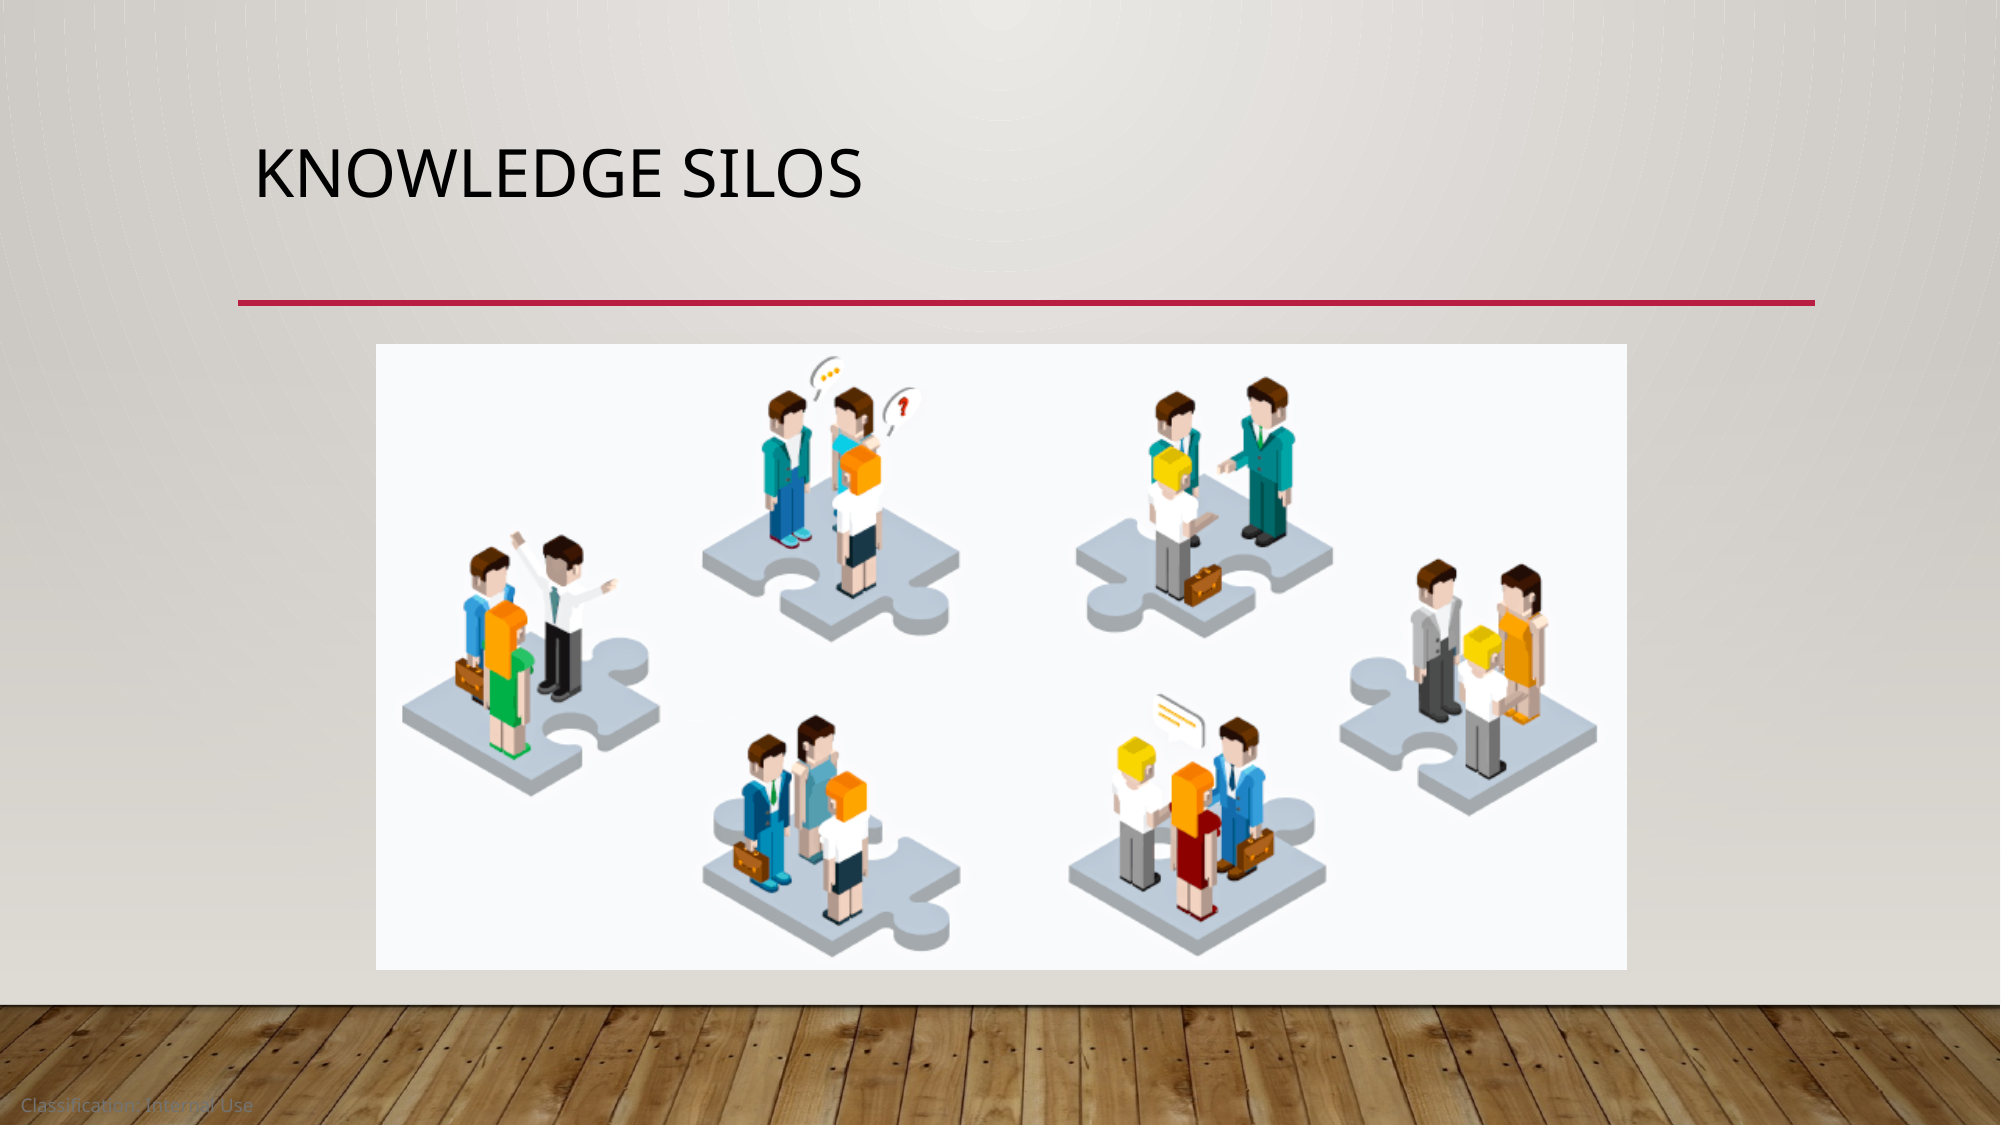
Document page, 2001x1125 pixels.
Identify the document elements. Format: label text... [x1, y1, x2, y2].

picture [0, 1005, 2000, 1125]
title Knowledge silos [238, 131, 1814, 305]
picture [376, 343, 1628, 970]
